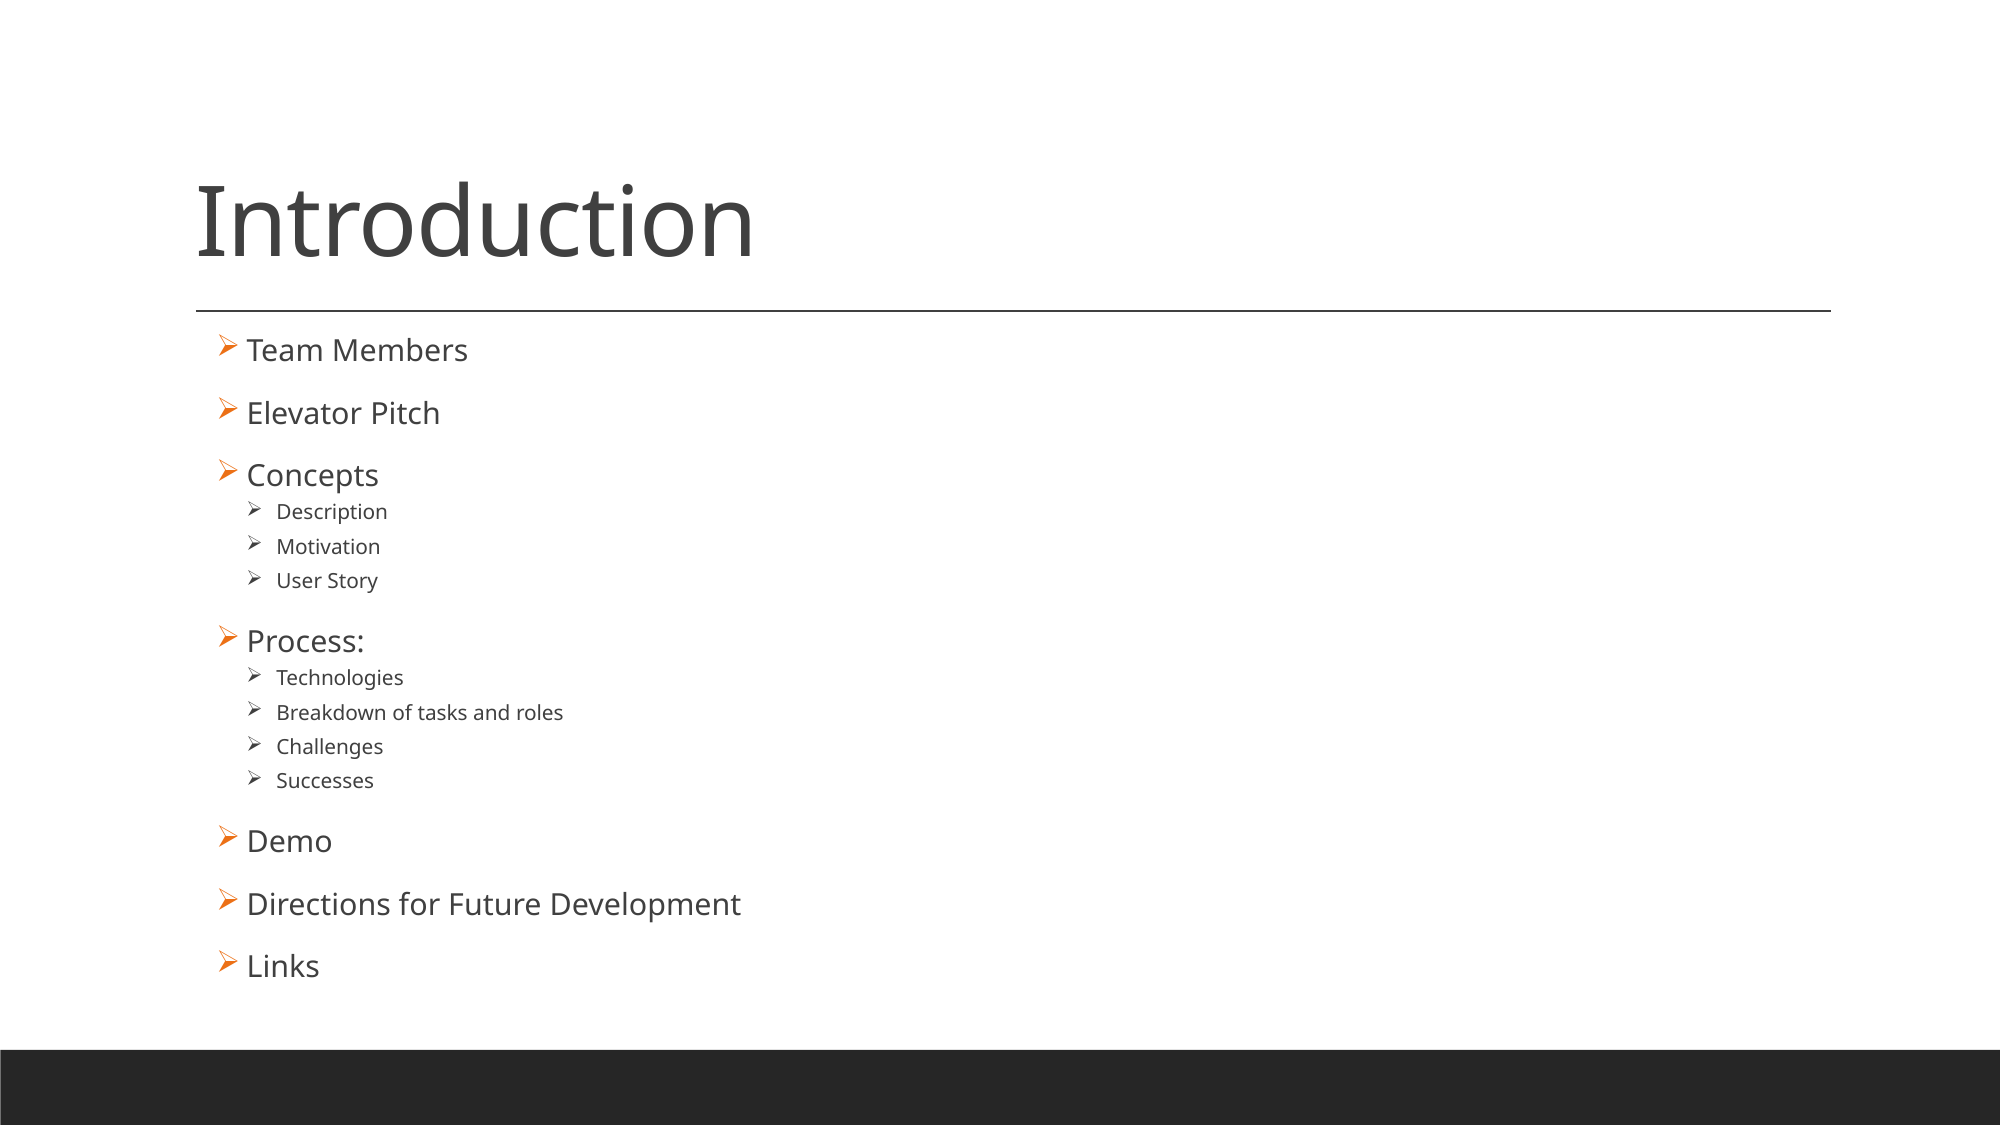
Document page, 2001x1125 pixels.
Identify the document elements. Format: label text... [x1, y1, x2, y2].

title Introduction [180, 47, 1830, 285]
list Team Members Elevator Pitch Concepts Description Motivation User Story Process: Technologies Breakdown of tasks and roles Challenges Successes Demo Directions for Future Development Links [180, 320, 1830, 993]
